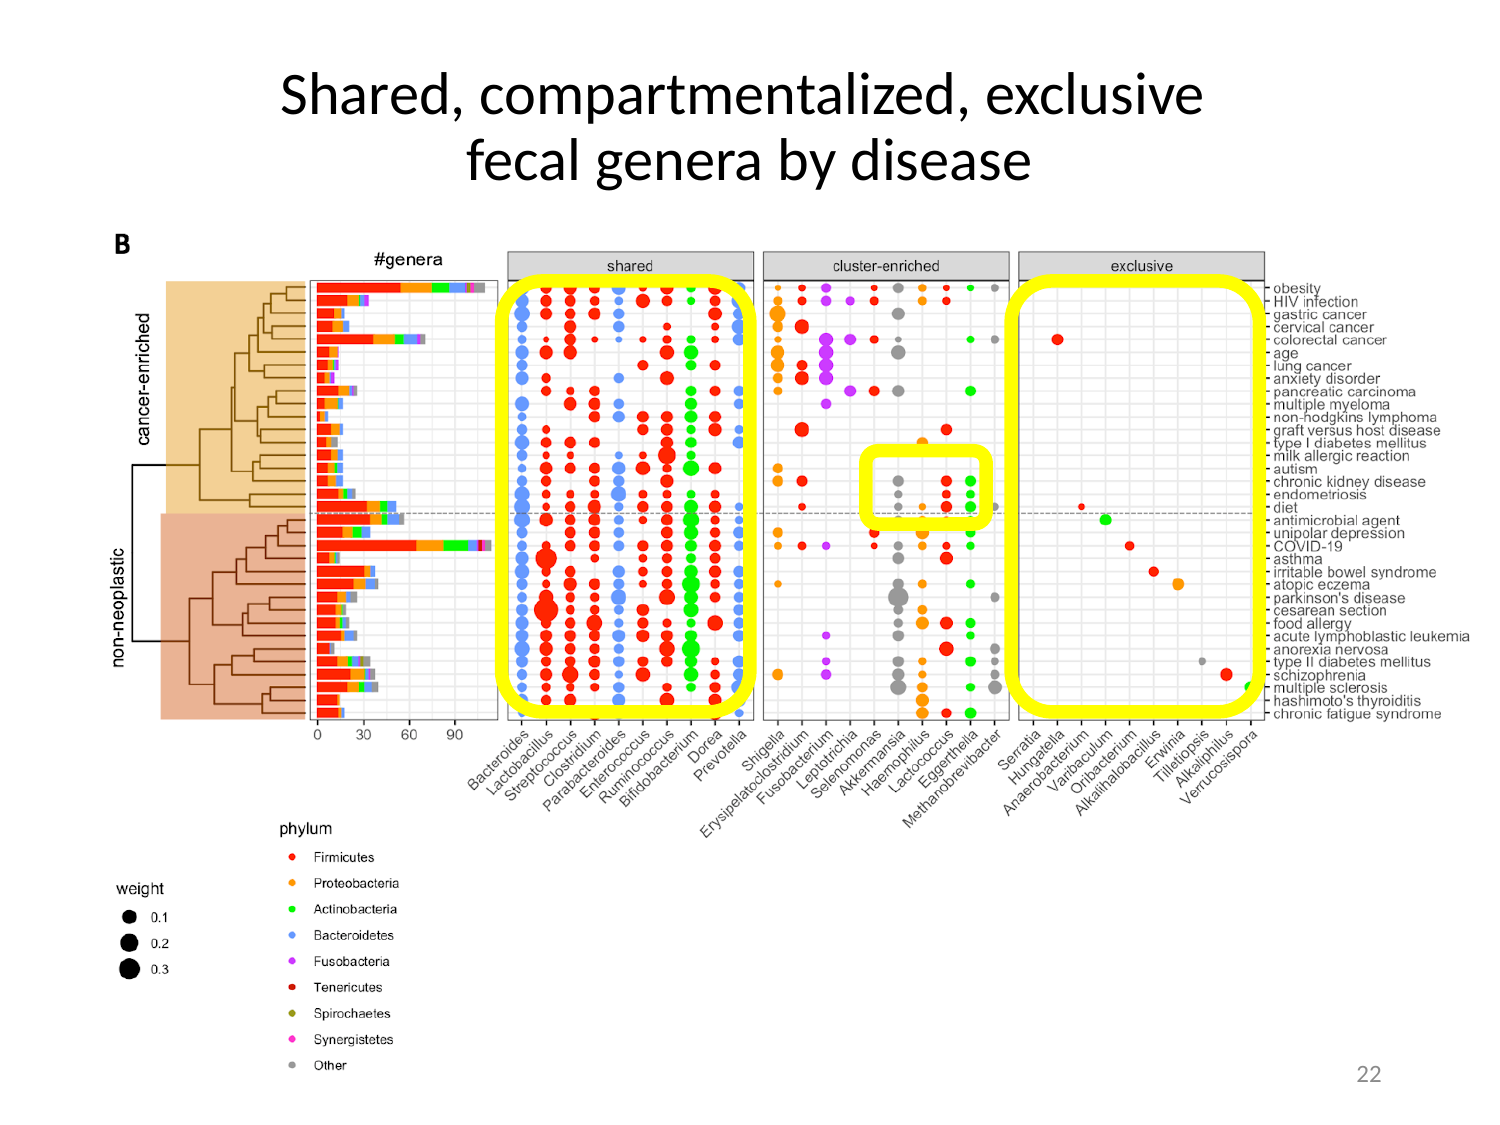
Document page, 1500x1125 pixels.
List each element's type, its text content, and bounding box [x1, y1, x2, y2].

slide_number 22 [1059, 1042, 1397, 1103]
title Shared, compartmentalized, exclusive fecal genera by disease [103, 47, 1397, 201]
picture [102, 854, 240, 998]
picture [102, 211, 1479, 1095]
